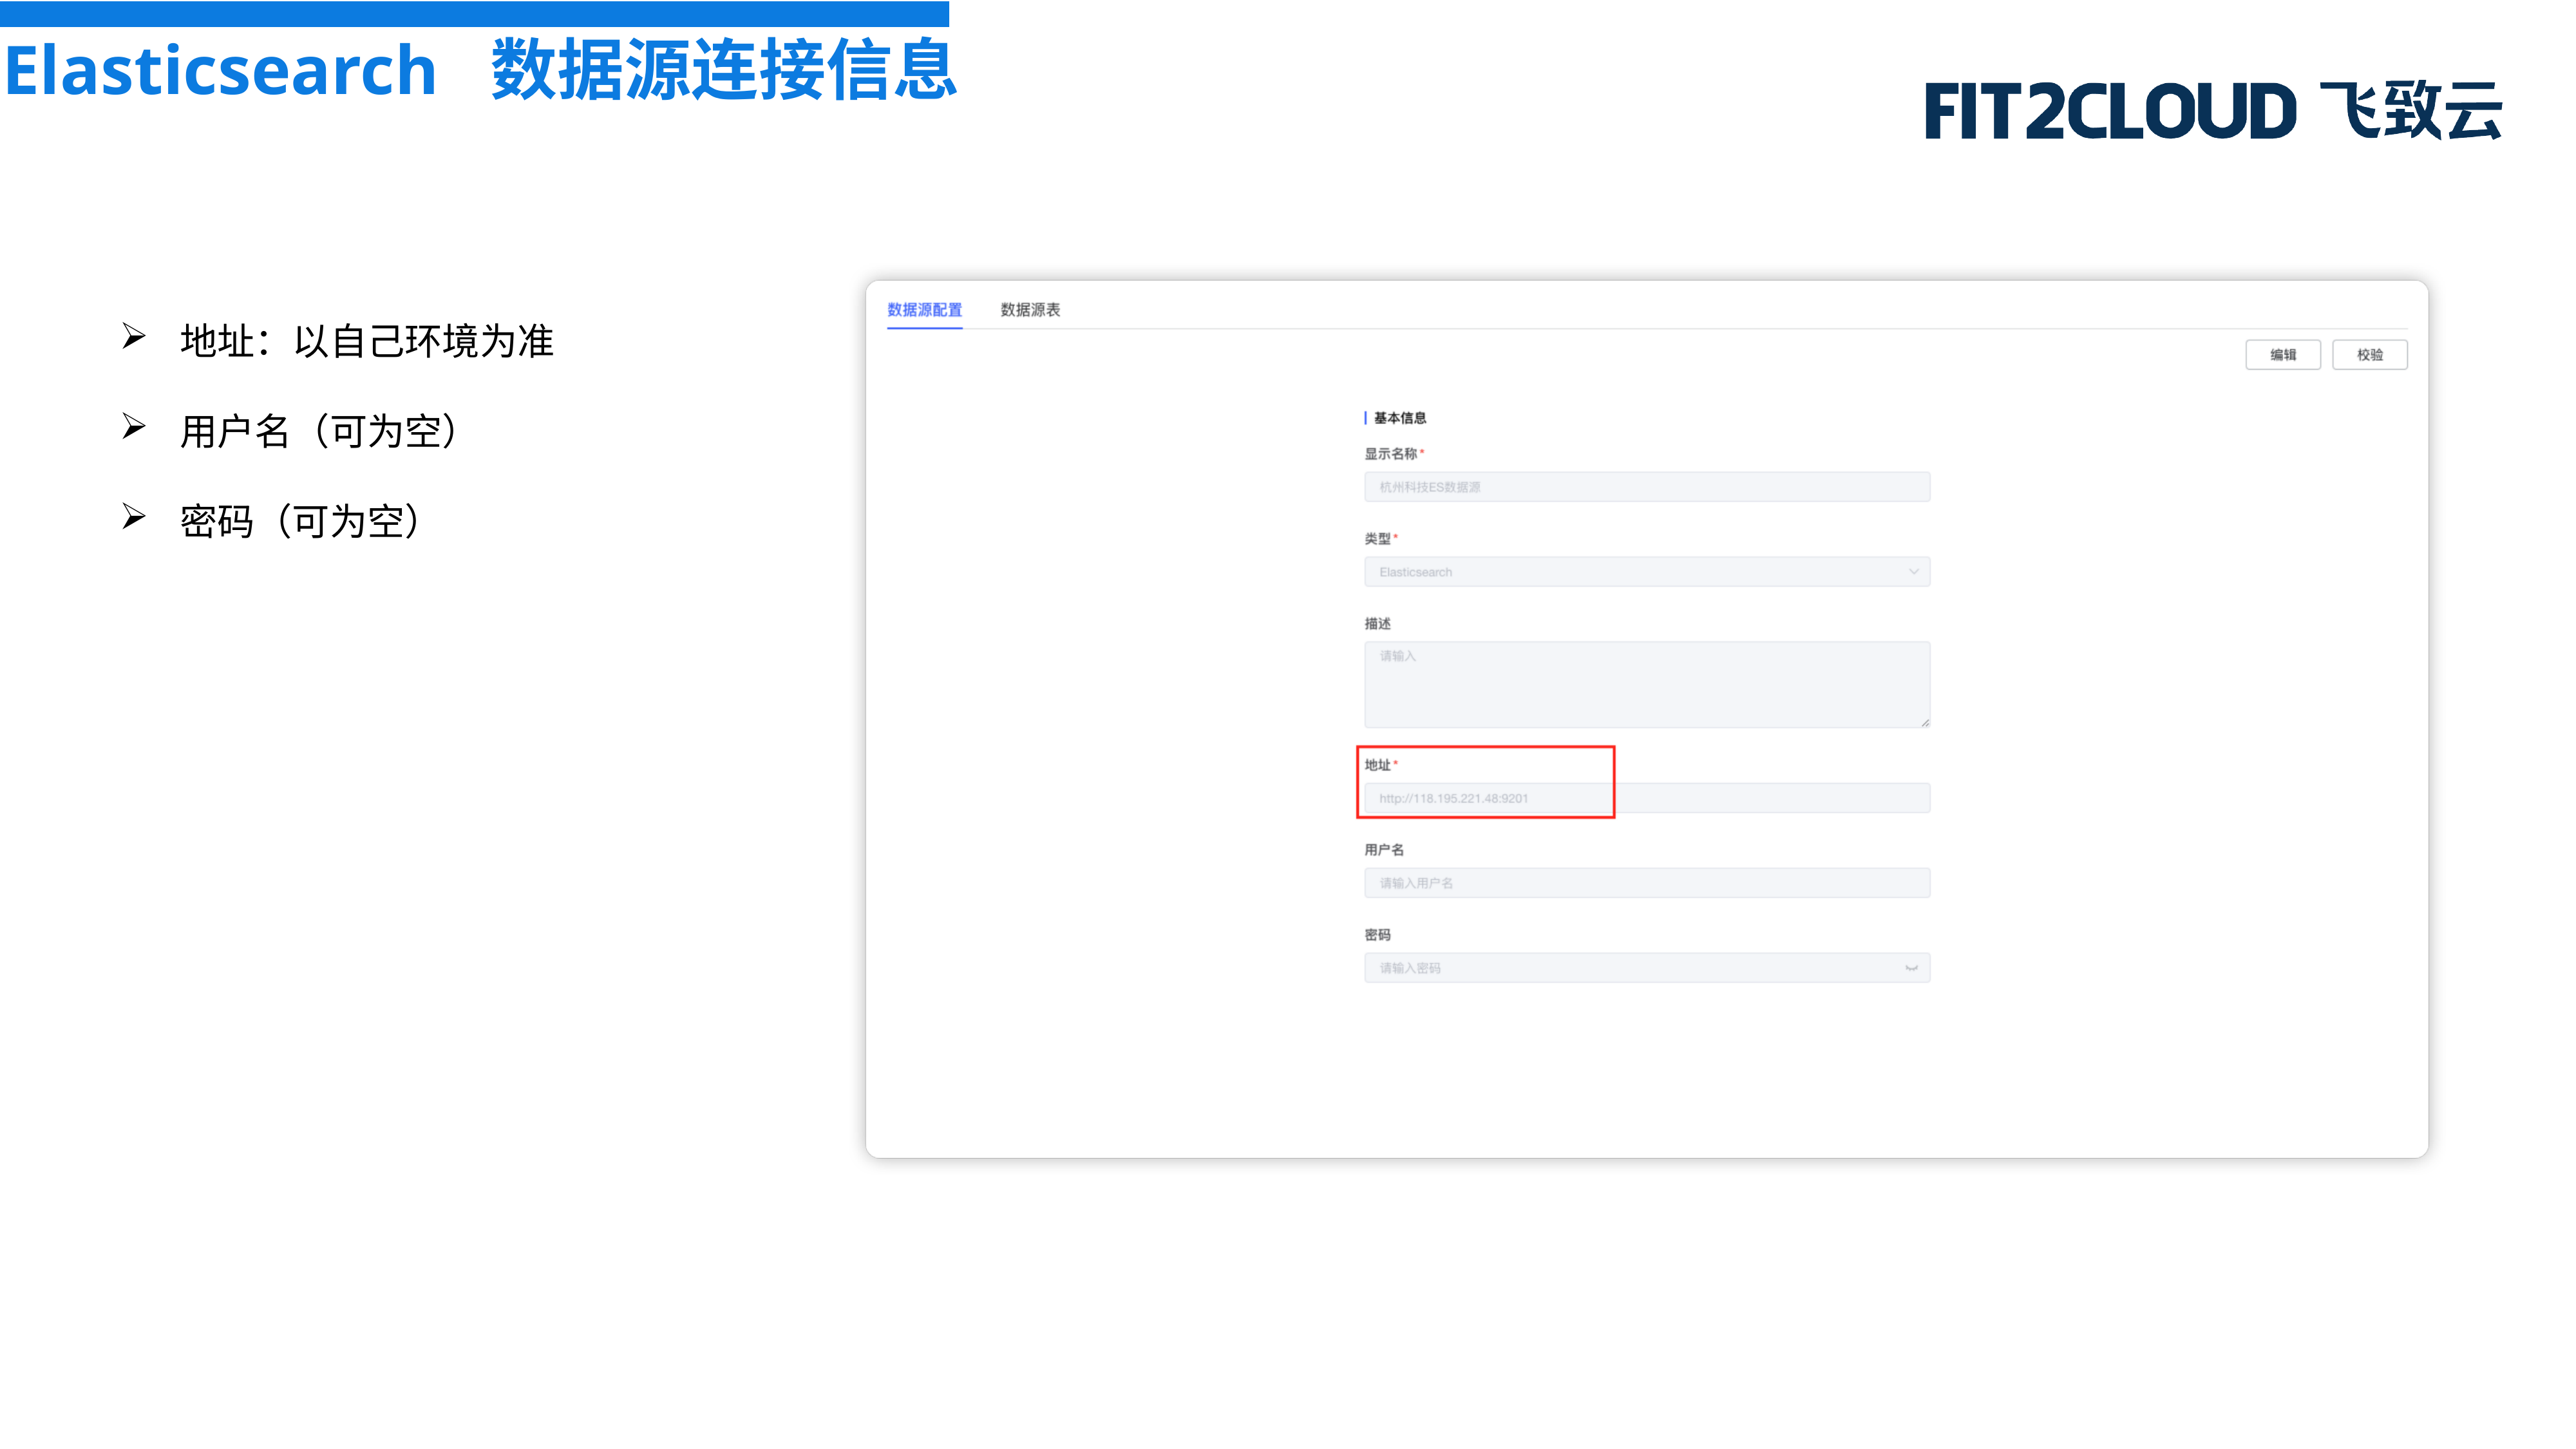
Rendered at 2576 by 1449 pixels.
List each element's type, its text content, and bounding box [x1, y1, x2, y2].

picture [1926, 80, 2503, 140]
picture [849, 263, 2446, 1176]
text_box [0, 1, 1045, 119]
text_box 地址：以自己环境为准 用户名（可为空） 密码（可为空） [111, 265, 849, 551]
